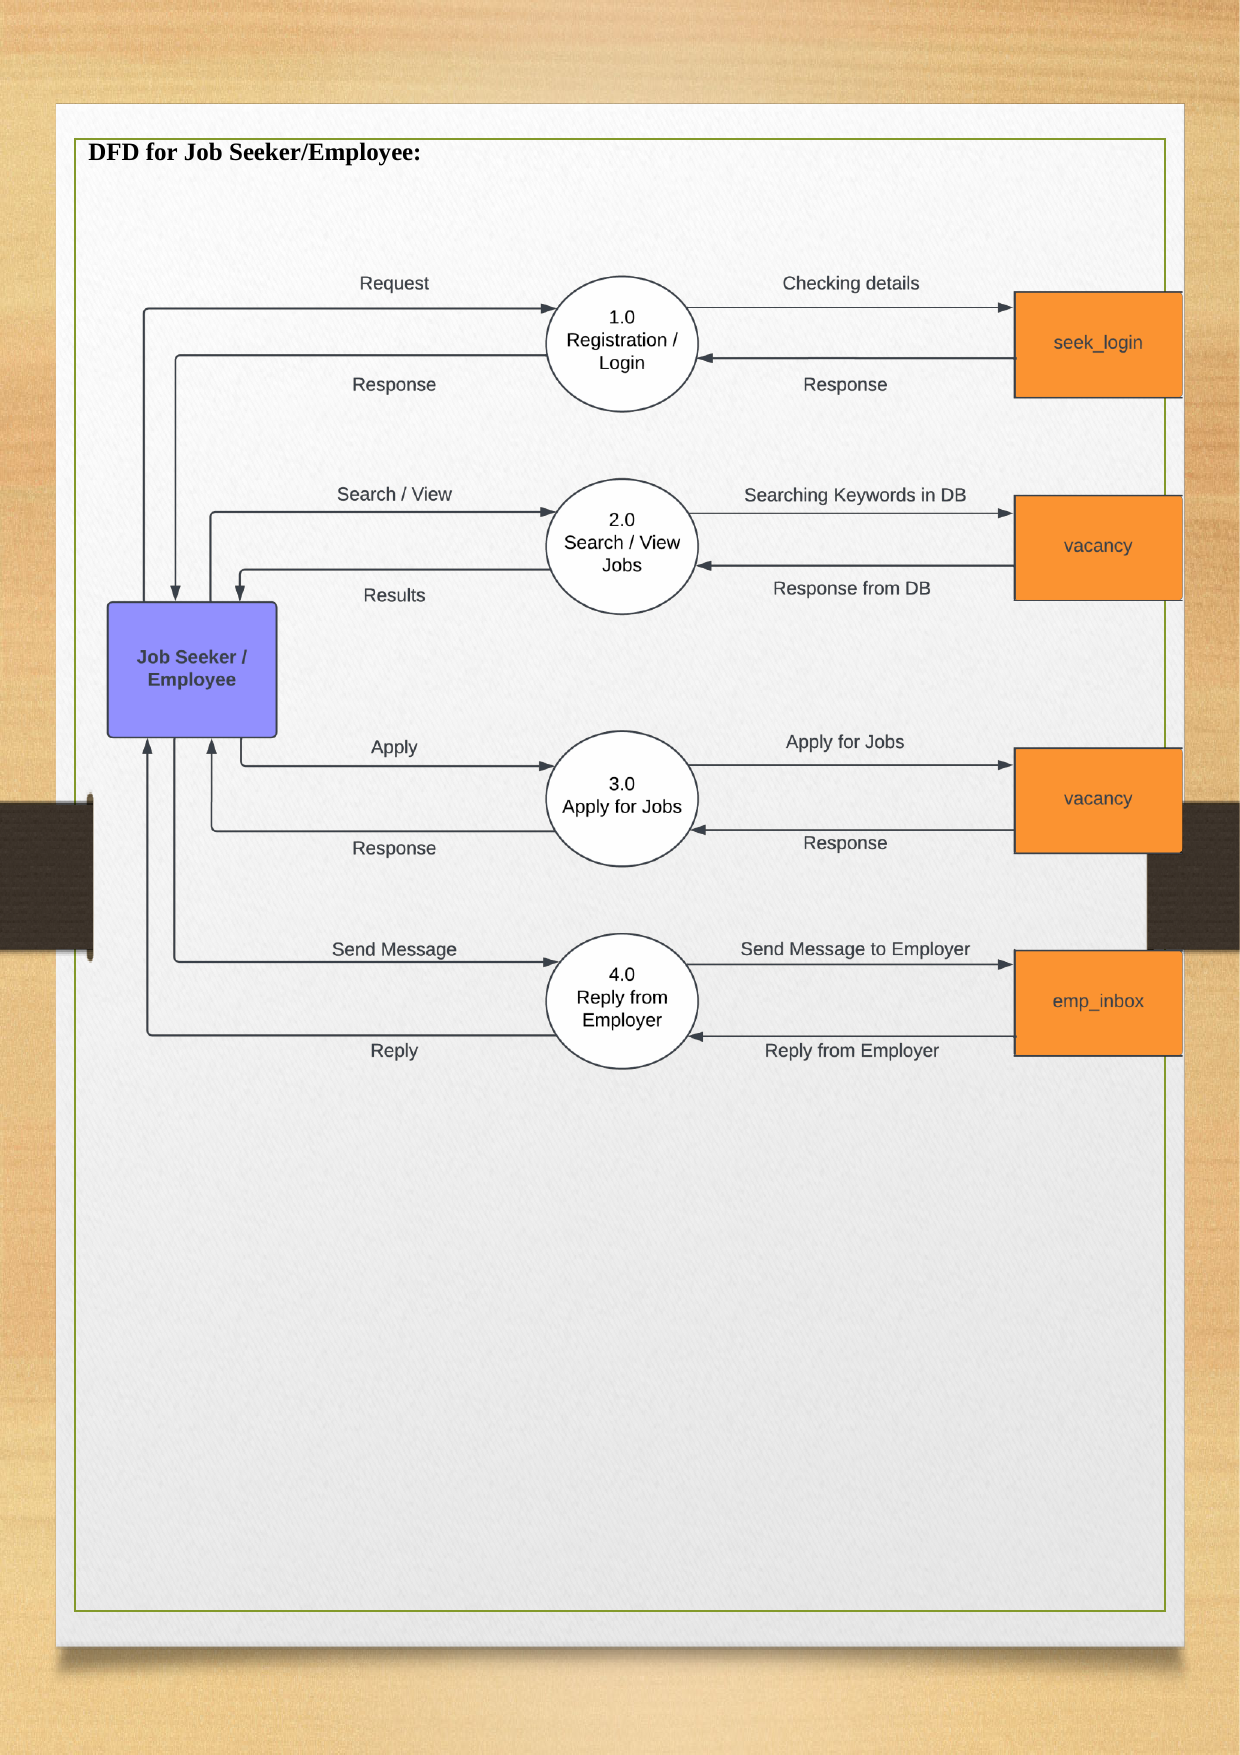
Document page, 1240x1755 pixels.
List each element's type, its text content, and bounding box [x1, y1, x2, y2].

picture [0, 0, 1240, 1755]
text_box DFD for Job Seeker/Employee: [86, 135, 425, 166]
text_box [73, 227, 1216, 1112]
